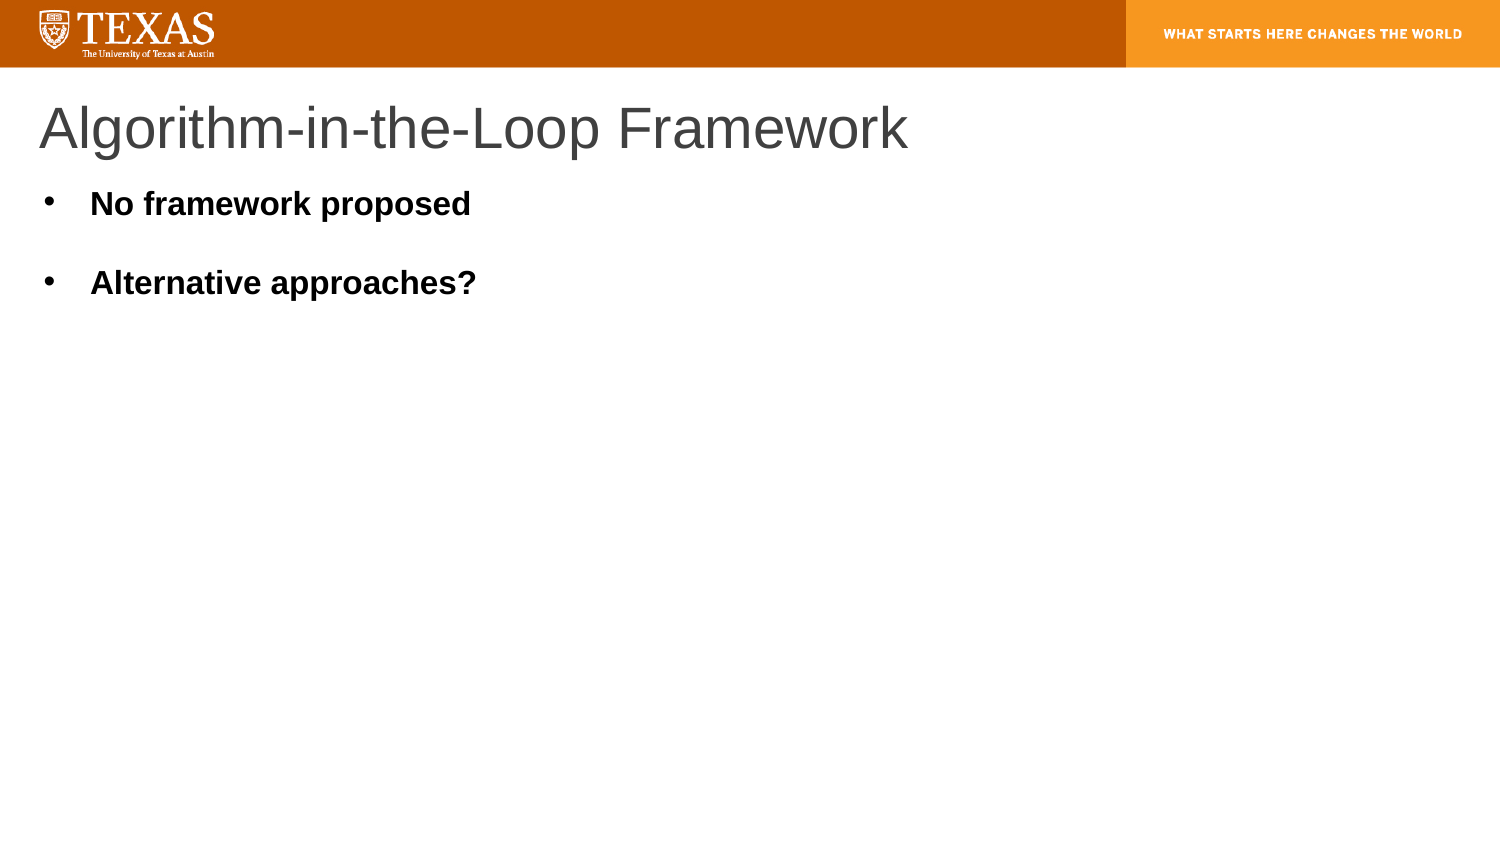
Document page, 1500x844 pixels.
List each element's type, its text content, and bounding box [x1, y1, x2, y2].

picture [0, 0, 1500, 844]
text_box No framework proposed Alternative approaches? [28, 134, 1454, 344]
title Algorithm-in-the-Loop Framework [24, 84, 1375, 167]
